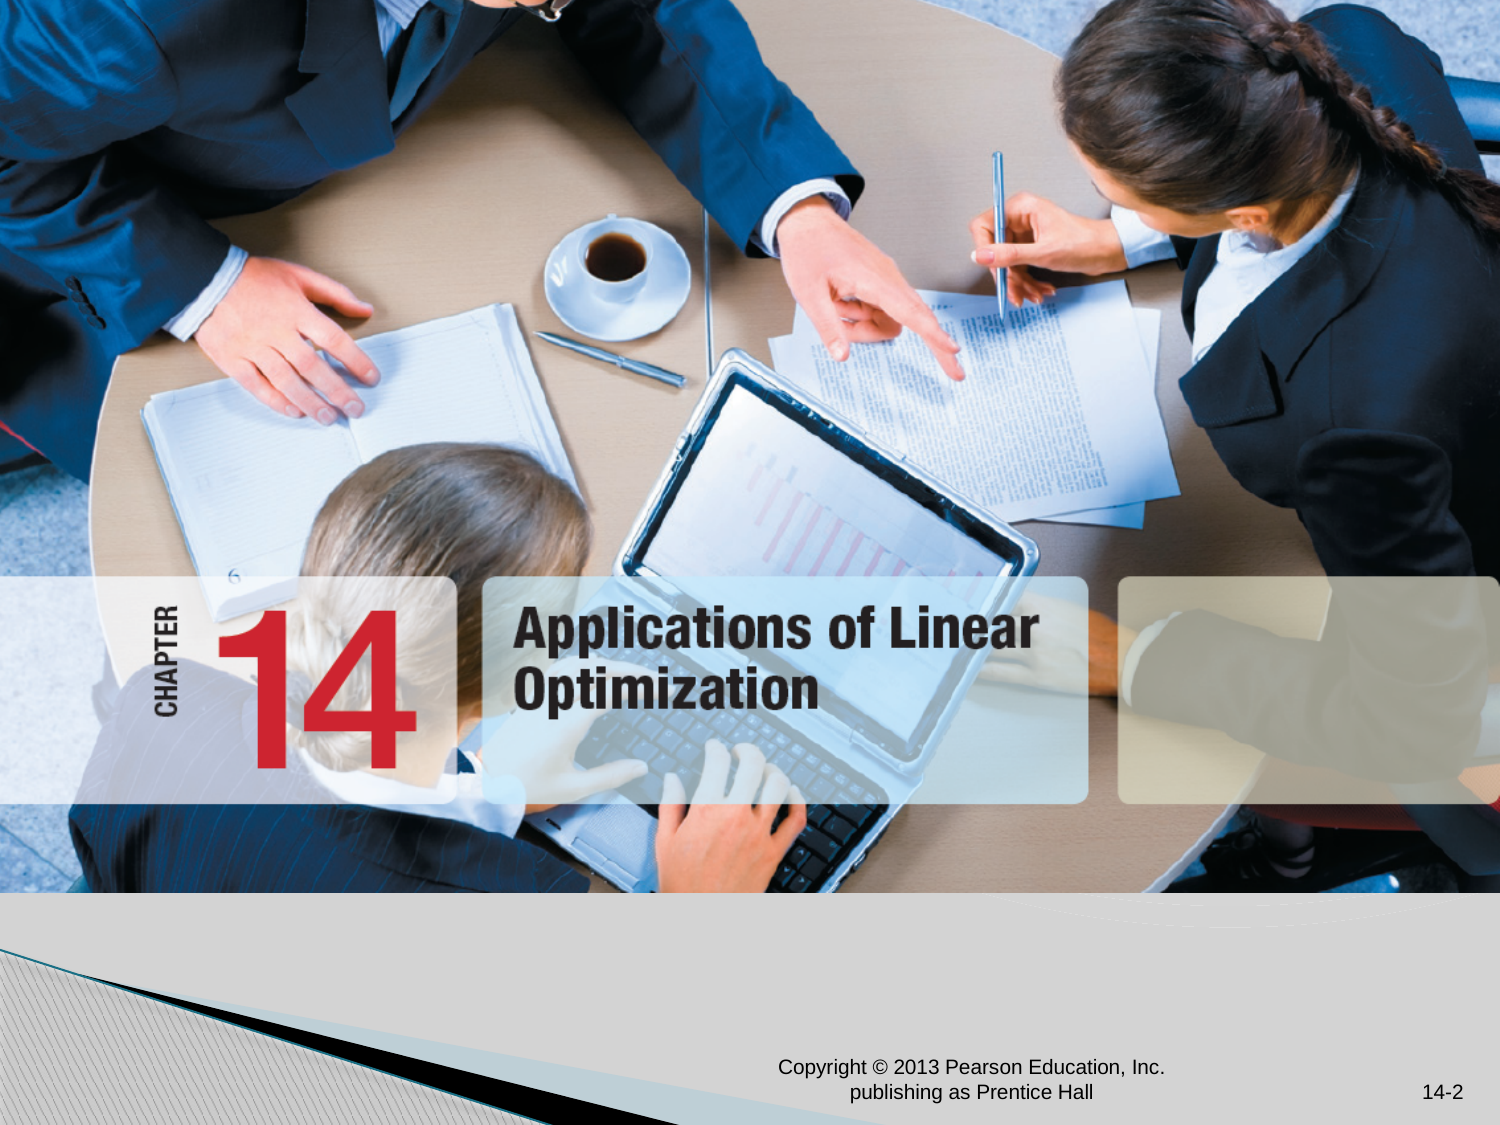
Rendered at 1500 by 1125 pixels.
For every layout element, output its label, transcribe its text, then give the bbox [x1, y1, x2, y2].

slide_number 14-2 [1374, 1051, 1479, 1112]
footer Copyright © 2013 Pearson Education, Inc. publishing as Prentice Hall [718, 1051, 1225, 1112]
picture [0, 0, 1500, 894]
